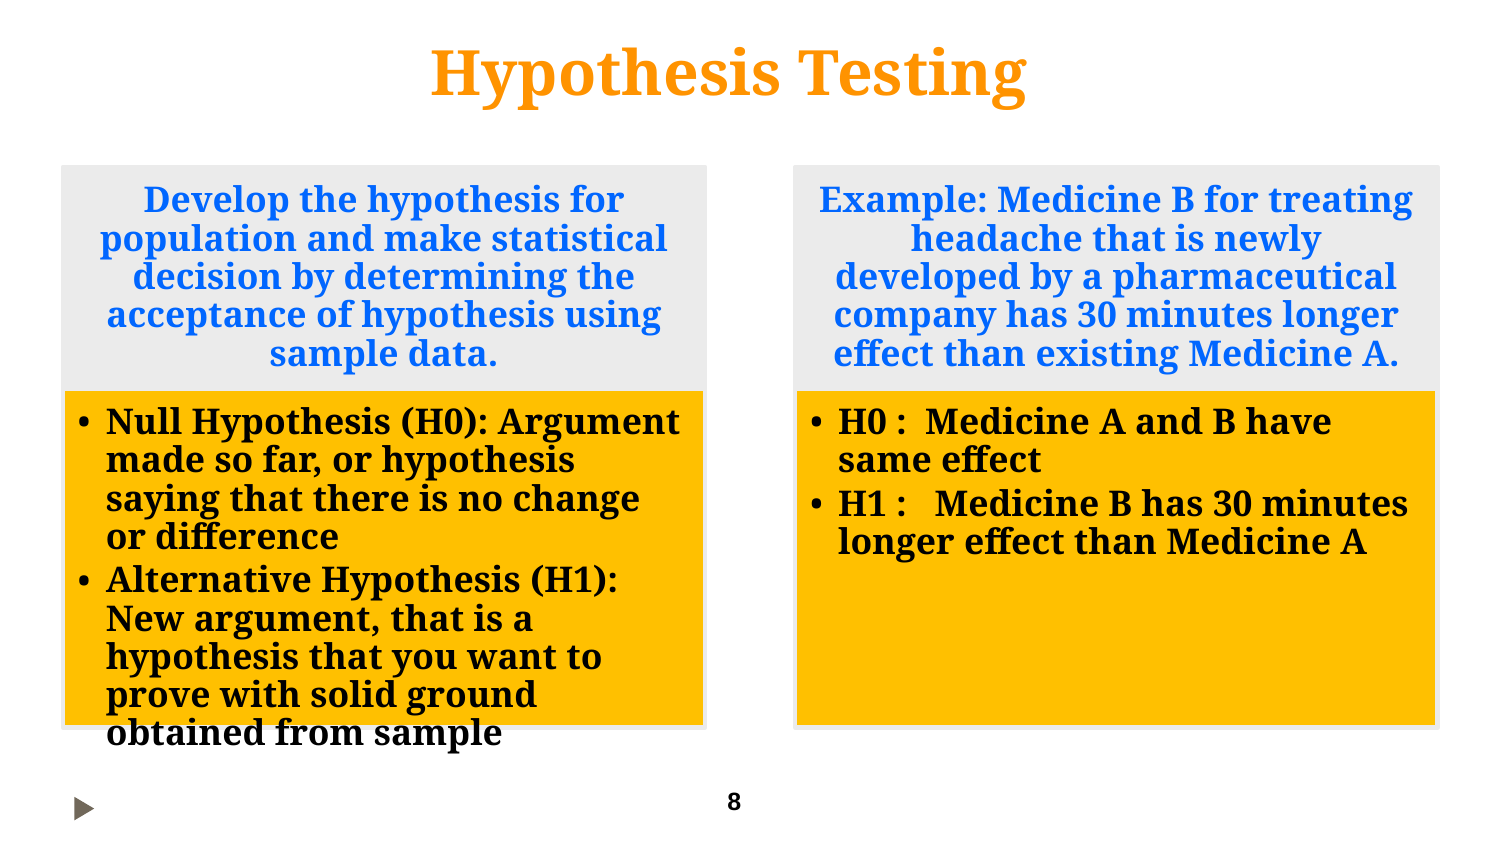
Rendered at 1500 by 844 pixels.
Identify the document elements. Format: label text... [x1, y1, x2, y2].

text_box [74, 796, 95, 821]
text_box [62, 166, 1438, 728]
title Hypothesis Testing [53, 0, 1404, 131]
